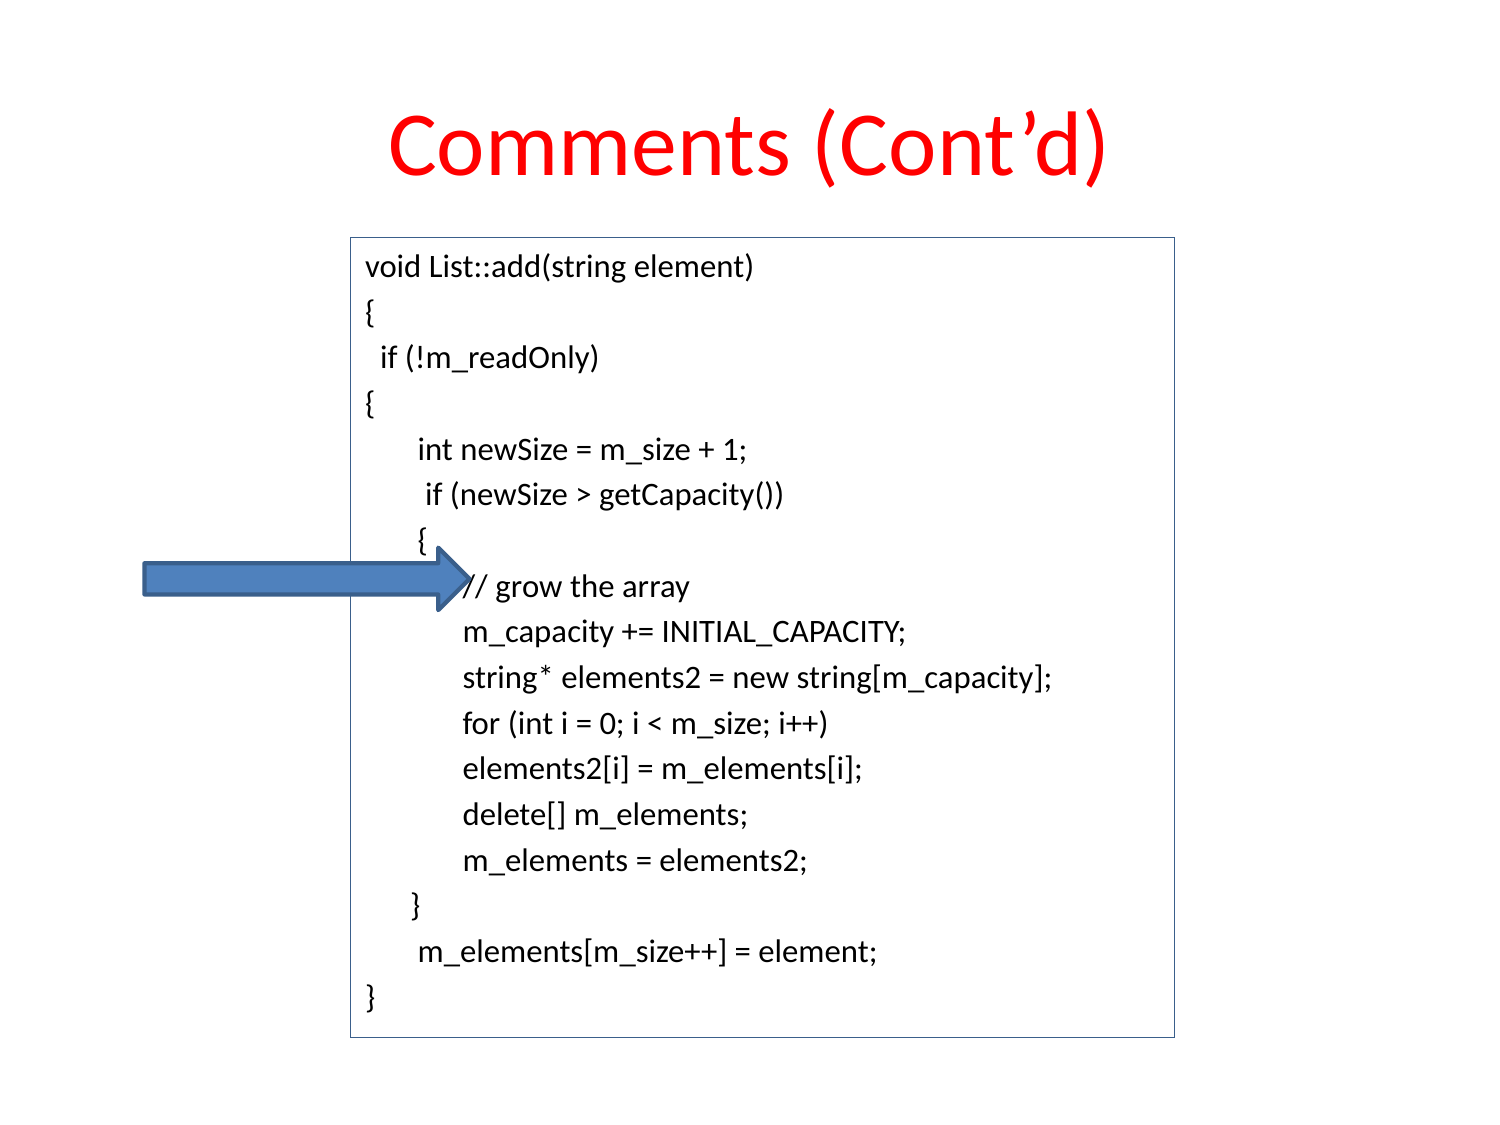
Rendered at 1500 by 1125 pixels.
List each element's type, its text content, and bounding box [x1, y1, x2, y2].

text_box [142, 545, 472, 613]
list void List::add(string element) { if (!m_readOnly) { int newSize = m_size + 1; if (newSize > getCapacity()) { // grow the array m_capacity += INITIAL_CAPACITY; string* elements2 = new string[m_capacity]; for (int i = 0; i < m_size; i++) elements2[i] = m_elements[i]; delete[] m_elements; m_elements = elements2; } m_elements[m_size++] = element; } [350, 237, 1175, 1038]
title Comments (Cont’d) [75, 45, 1425, 233]
